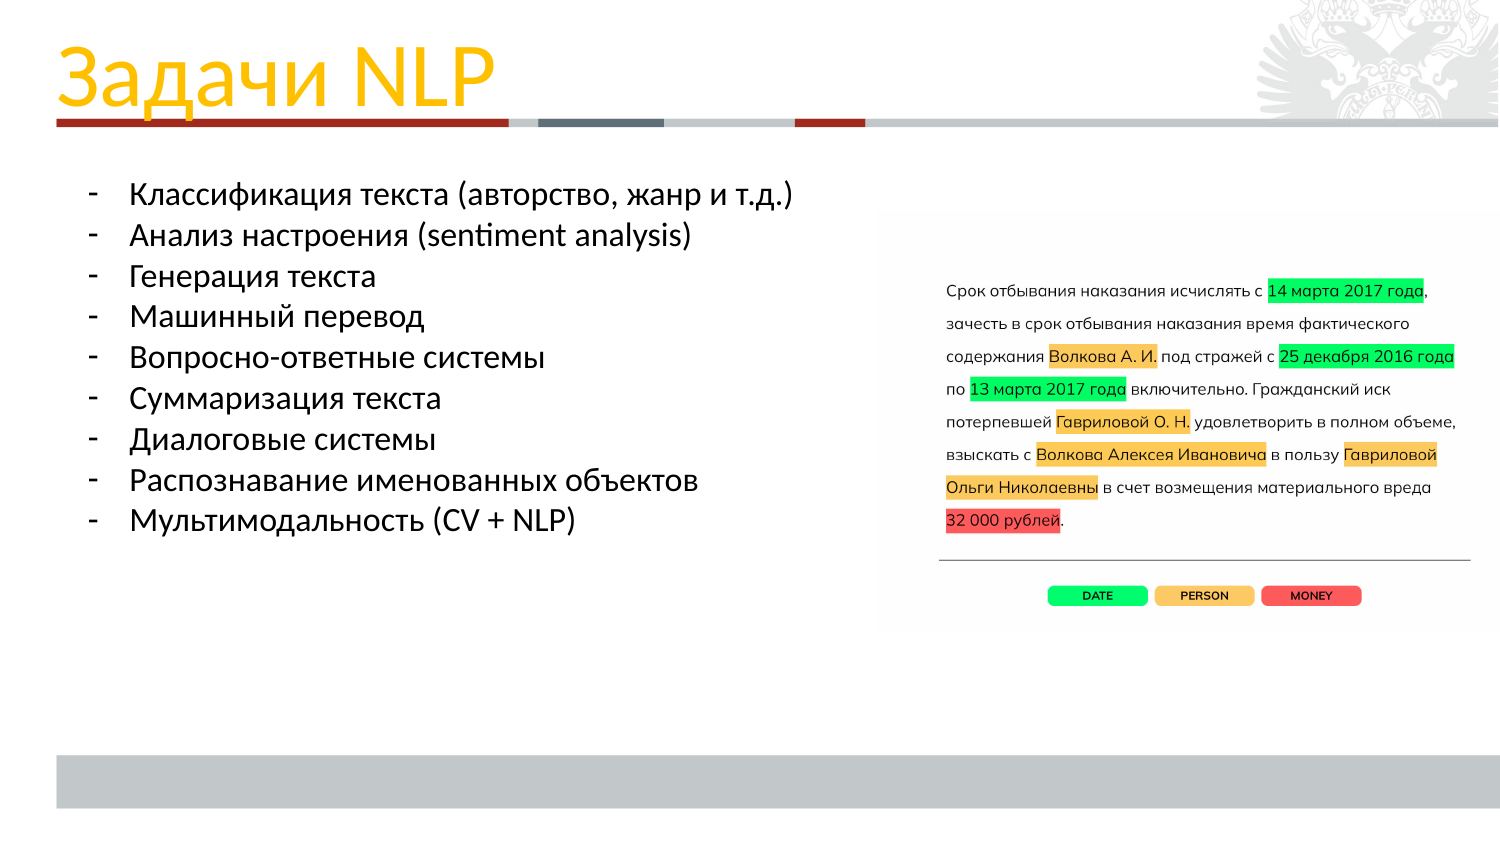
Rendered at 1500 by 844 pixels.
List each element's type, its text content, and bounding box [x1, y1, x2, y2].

list Классификация текста (авторство, жанр и т.д.) Анализ настроения (sentiment analysis) Генерация текста Машинный перевод Вопросно-ответные системы Суммаризация текста Диалоговые системы Распознавание именованных объектов Мультимодальность (CV + NLP) [53, 156, 1285, 559]
title Задачи NLP [41, 0, 1273, 157]
picture [0, 0, 1500, 844]
